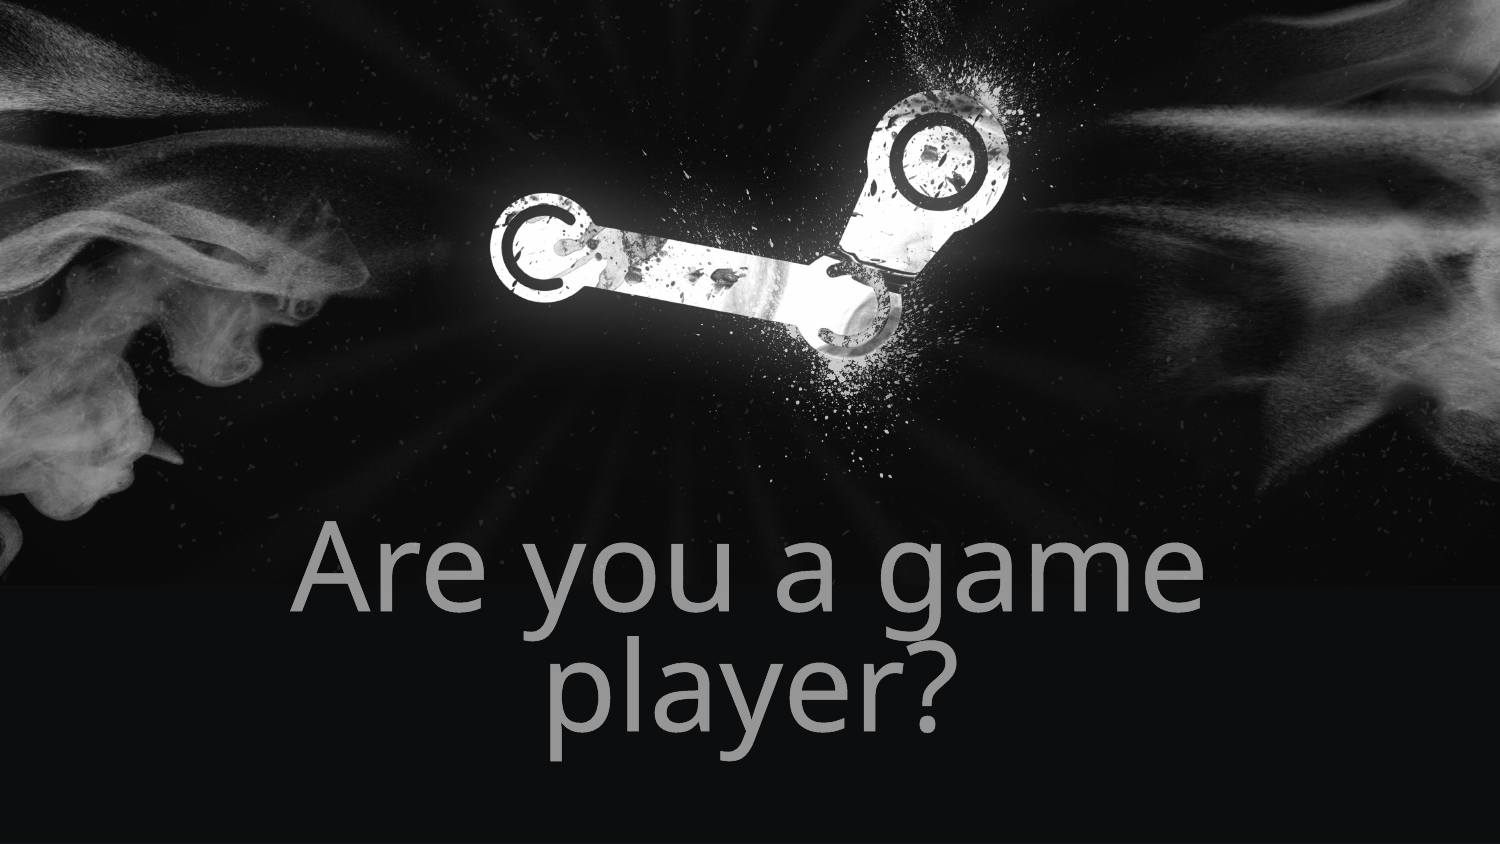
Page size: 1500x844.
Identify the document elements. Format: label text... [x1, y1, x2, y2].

picture [0, 0, 1500, 585]
text_box Are you a game player? [260, 507, 1239, 763]
